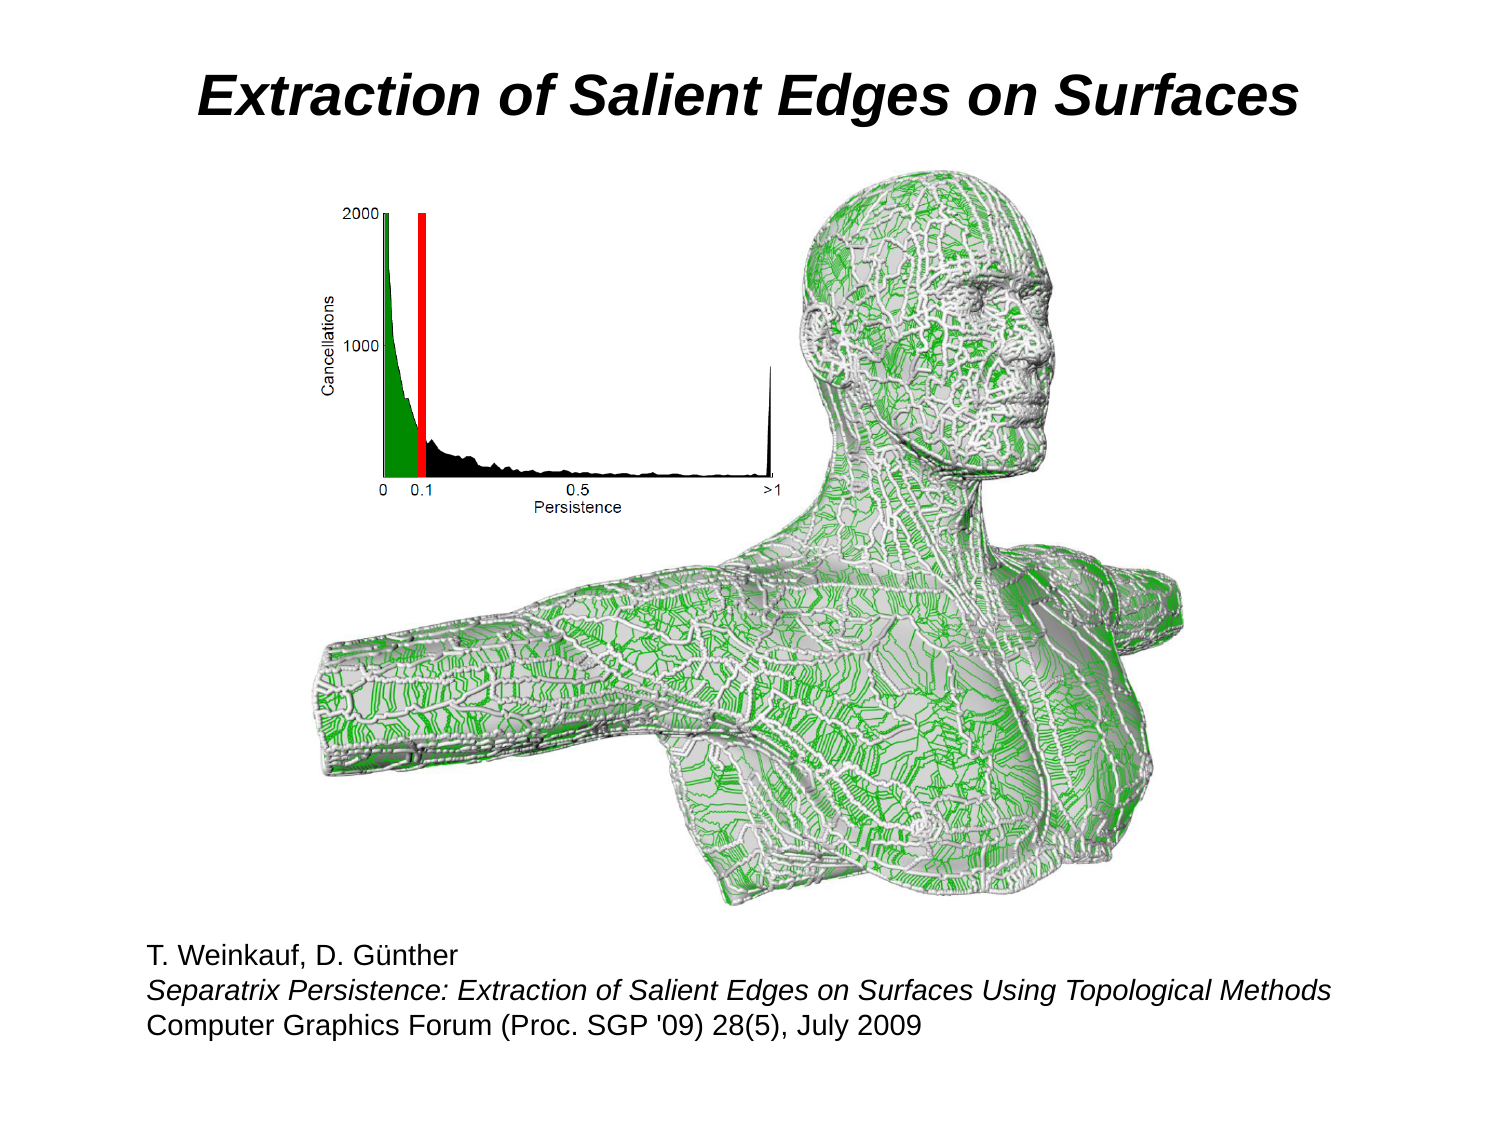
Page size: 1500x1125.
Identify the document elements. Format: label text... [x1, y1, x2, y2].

text_box T. Weinkauf, D. Günther Separatrix Persistence: Extraction of Salient Edges on Surfaces Using Topological Methods Computer Graphics Forum (Proc. SGP '09) 28(5), July 2009 [131, 928, 1349, 1049]
title Extraction of Salient Edges on Surfaces [37, 49, 1463, 238]
picture [299, 168, 1201, 911]
